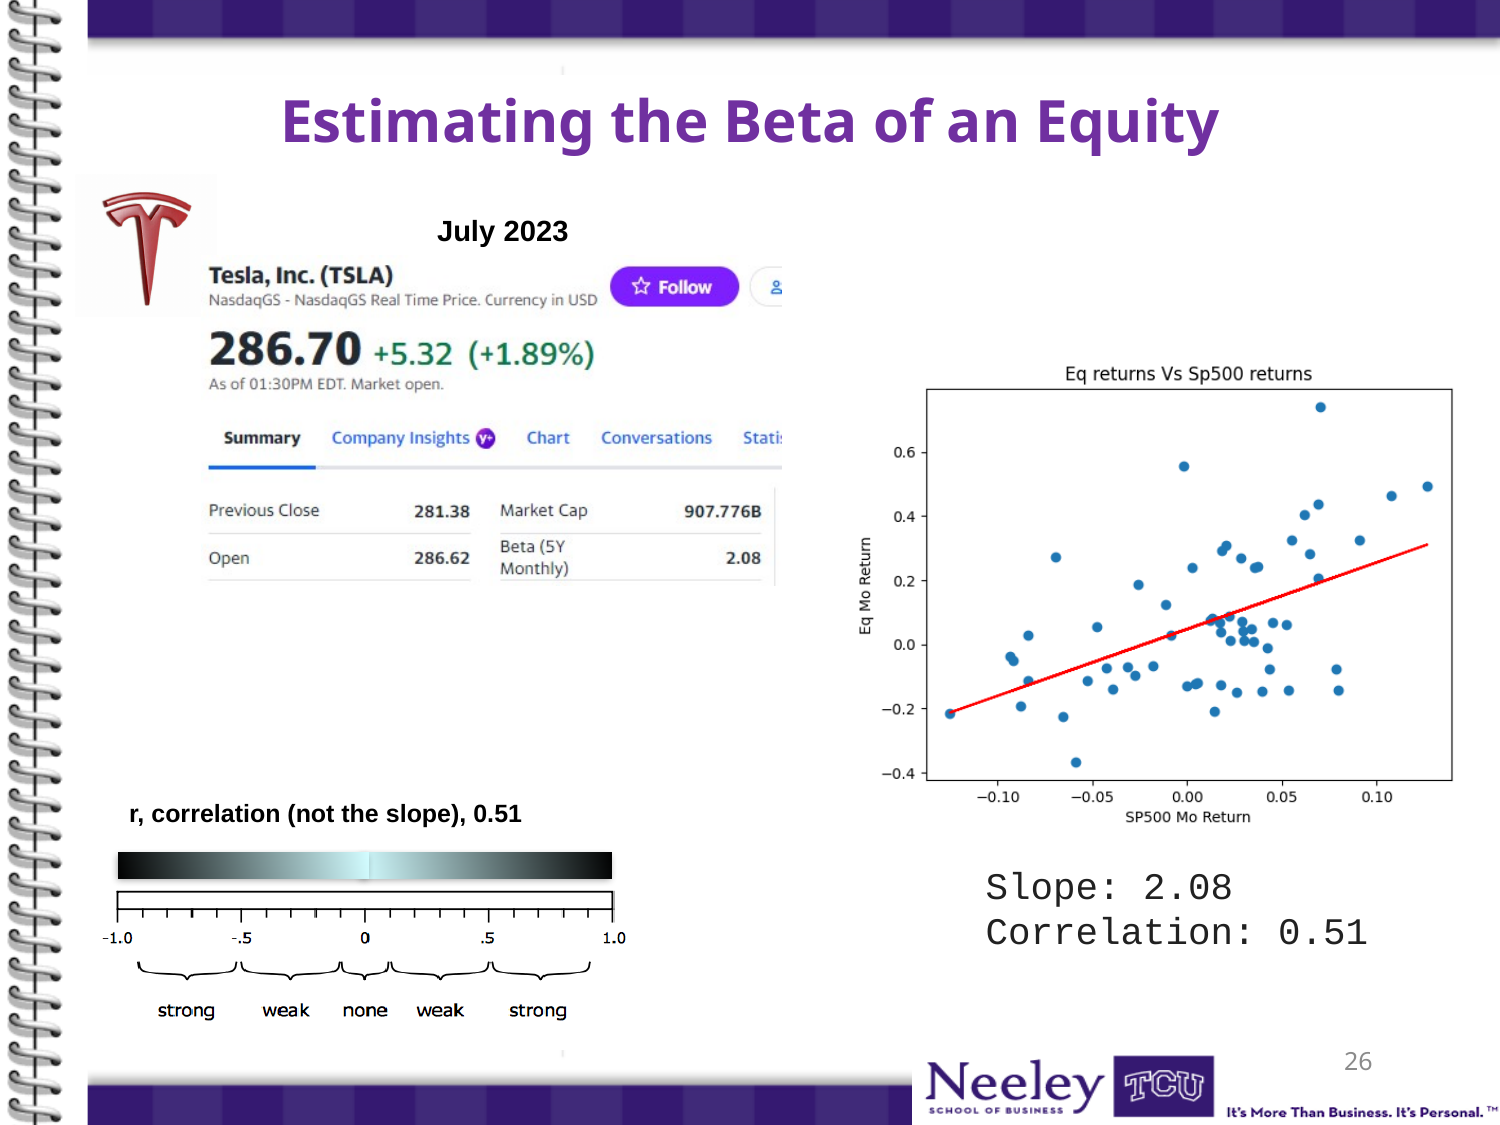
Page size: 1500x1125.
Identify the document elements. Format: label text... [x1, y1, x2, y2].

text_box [87, 852, 651, 1048]
text_box July 2023 [422, 204, 584, 253]
picture [0, 0, 1500, 1125]
text_box r, correlation (not the slope), 0.51 [114, 790, 539, 835]
text_box Estimating the Beta of an Equity [112, 63, 1388, 176]
text_box Slope: 2.08 Correlation: 0.51 [970, 854, 1407, 960]
